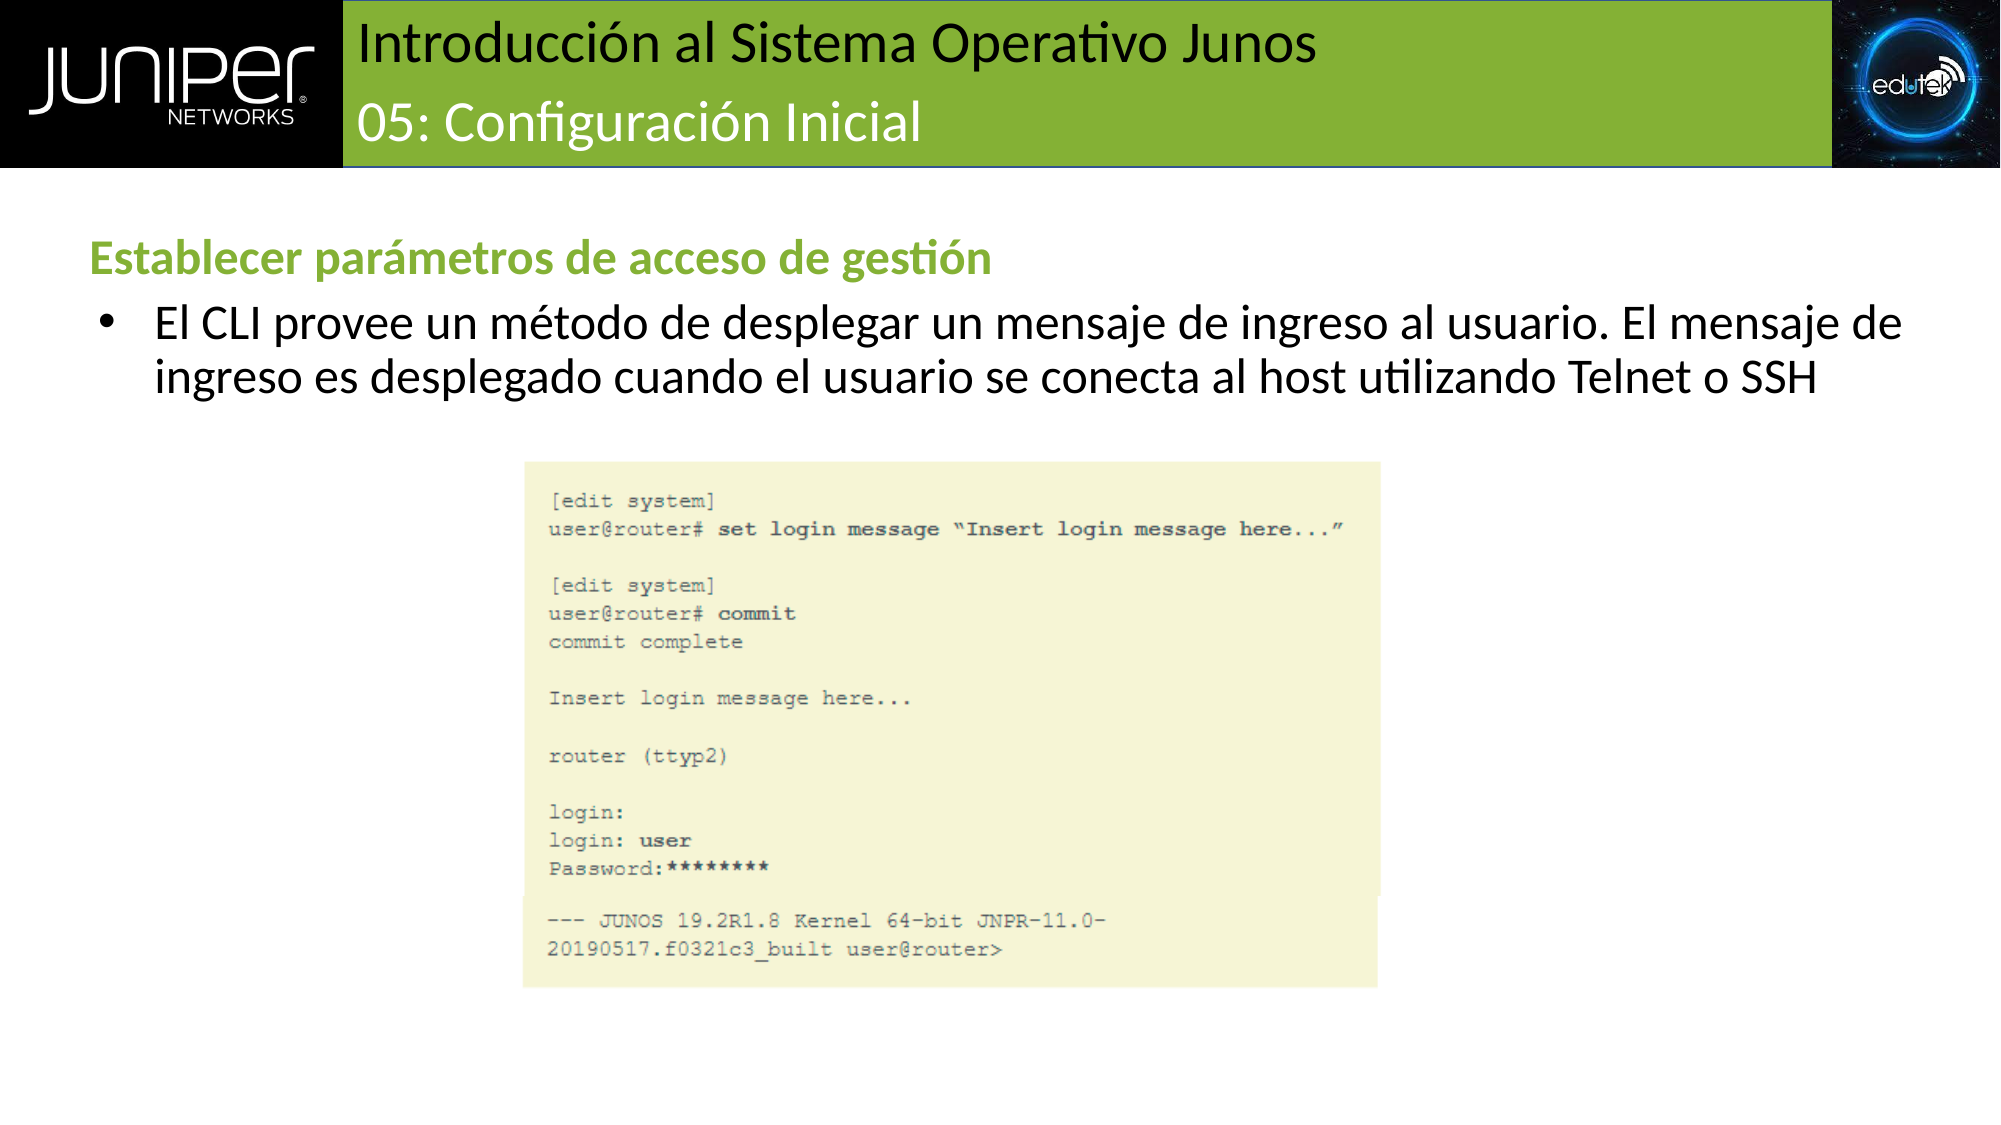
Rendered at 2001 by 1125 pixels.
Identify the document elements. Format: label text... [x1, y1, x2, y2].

title Introducción al Sistema Operativo Junos [342, 3, 2000, 84]
list Establecer parámetros de acceso de gestión El CLI provee un método de desplegar un mensaje de ingreso al usuario. El mensaje de ingreso es desplegado cuando el usuario se conecta al host utilizando Telnet o SSH [74, 224, 1926, 938]
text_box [506, 451, 1404, 1004]
picture [1832, 84, 2000, 168]
list 05: Configuración Inicial [342, 83, 1606, 168]
picture [0, 0, 343, 168]
